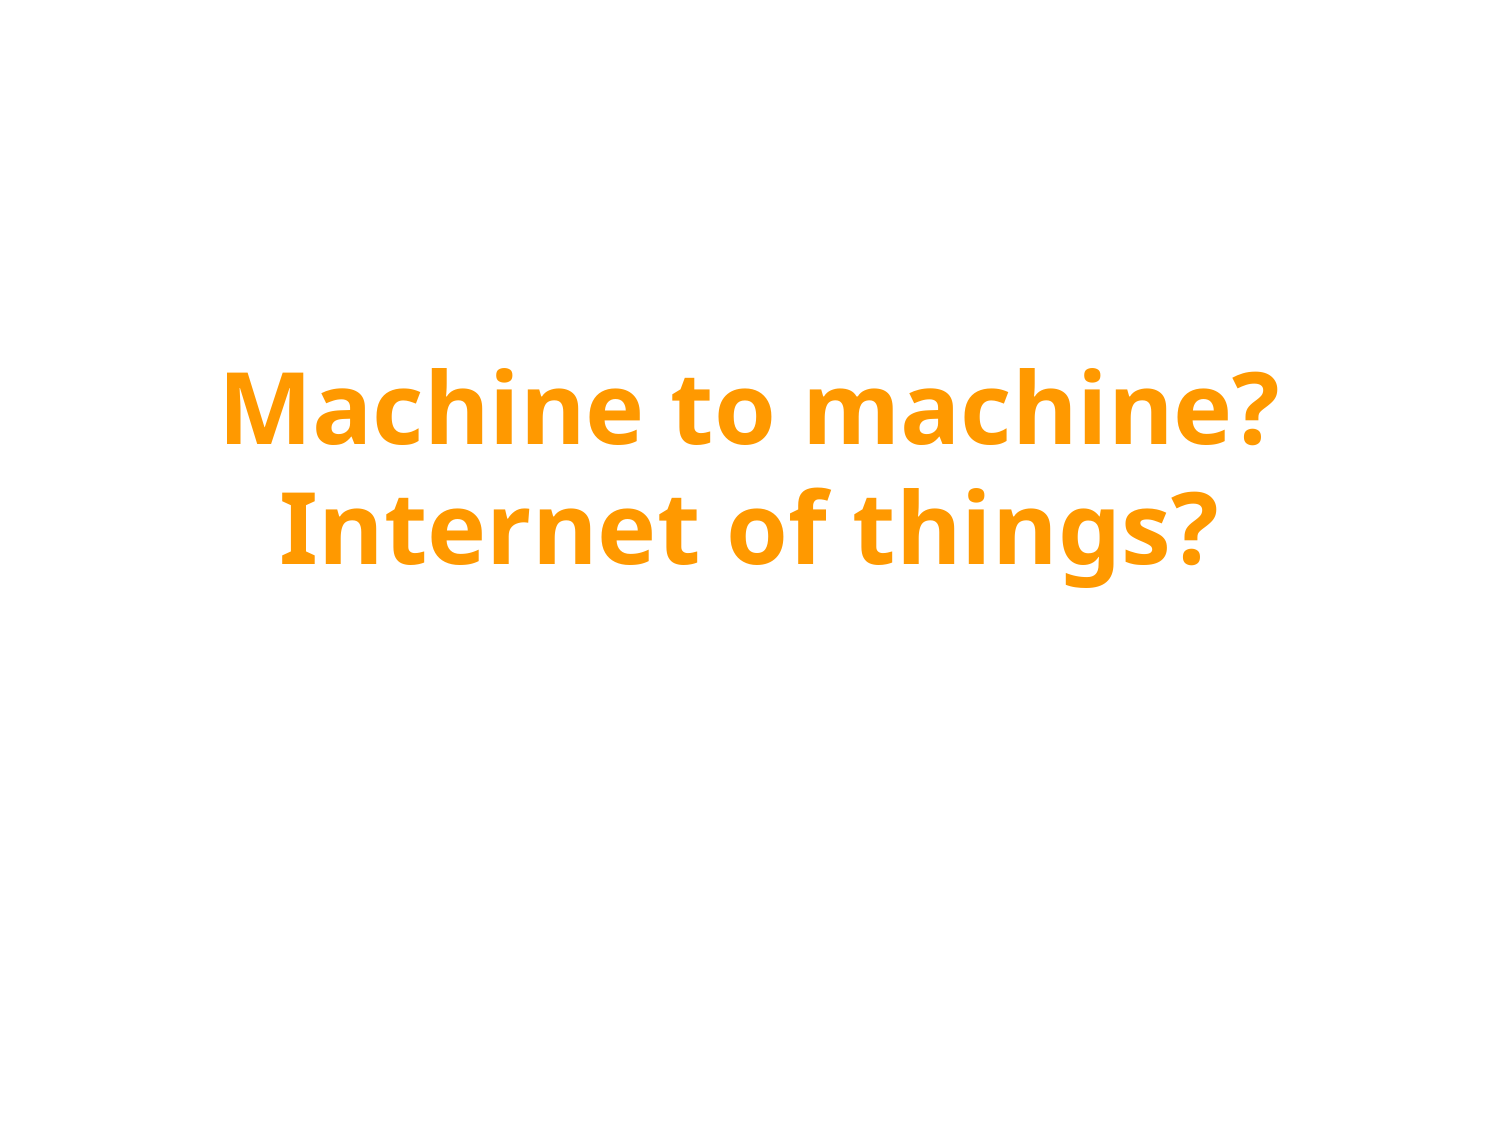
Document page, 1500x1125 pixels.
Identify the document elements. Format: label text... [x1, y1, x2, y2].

title Machine to machine? Internet of things? [75, 270, 1425, 601]
